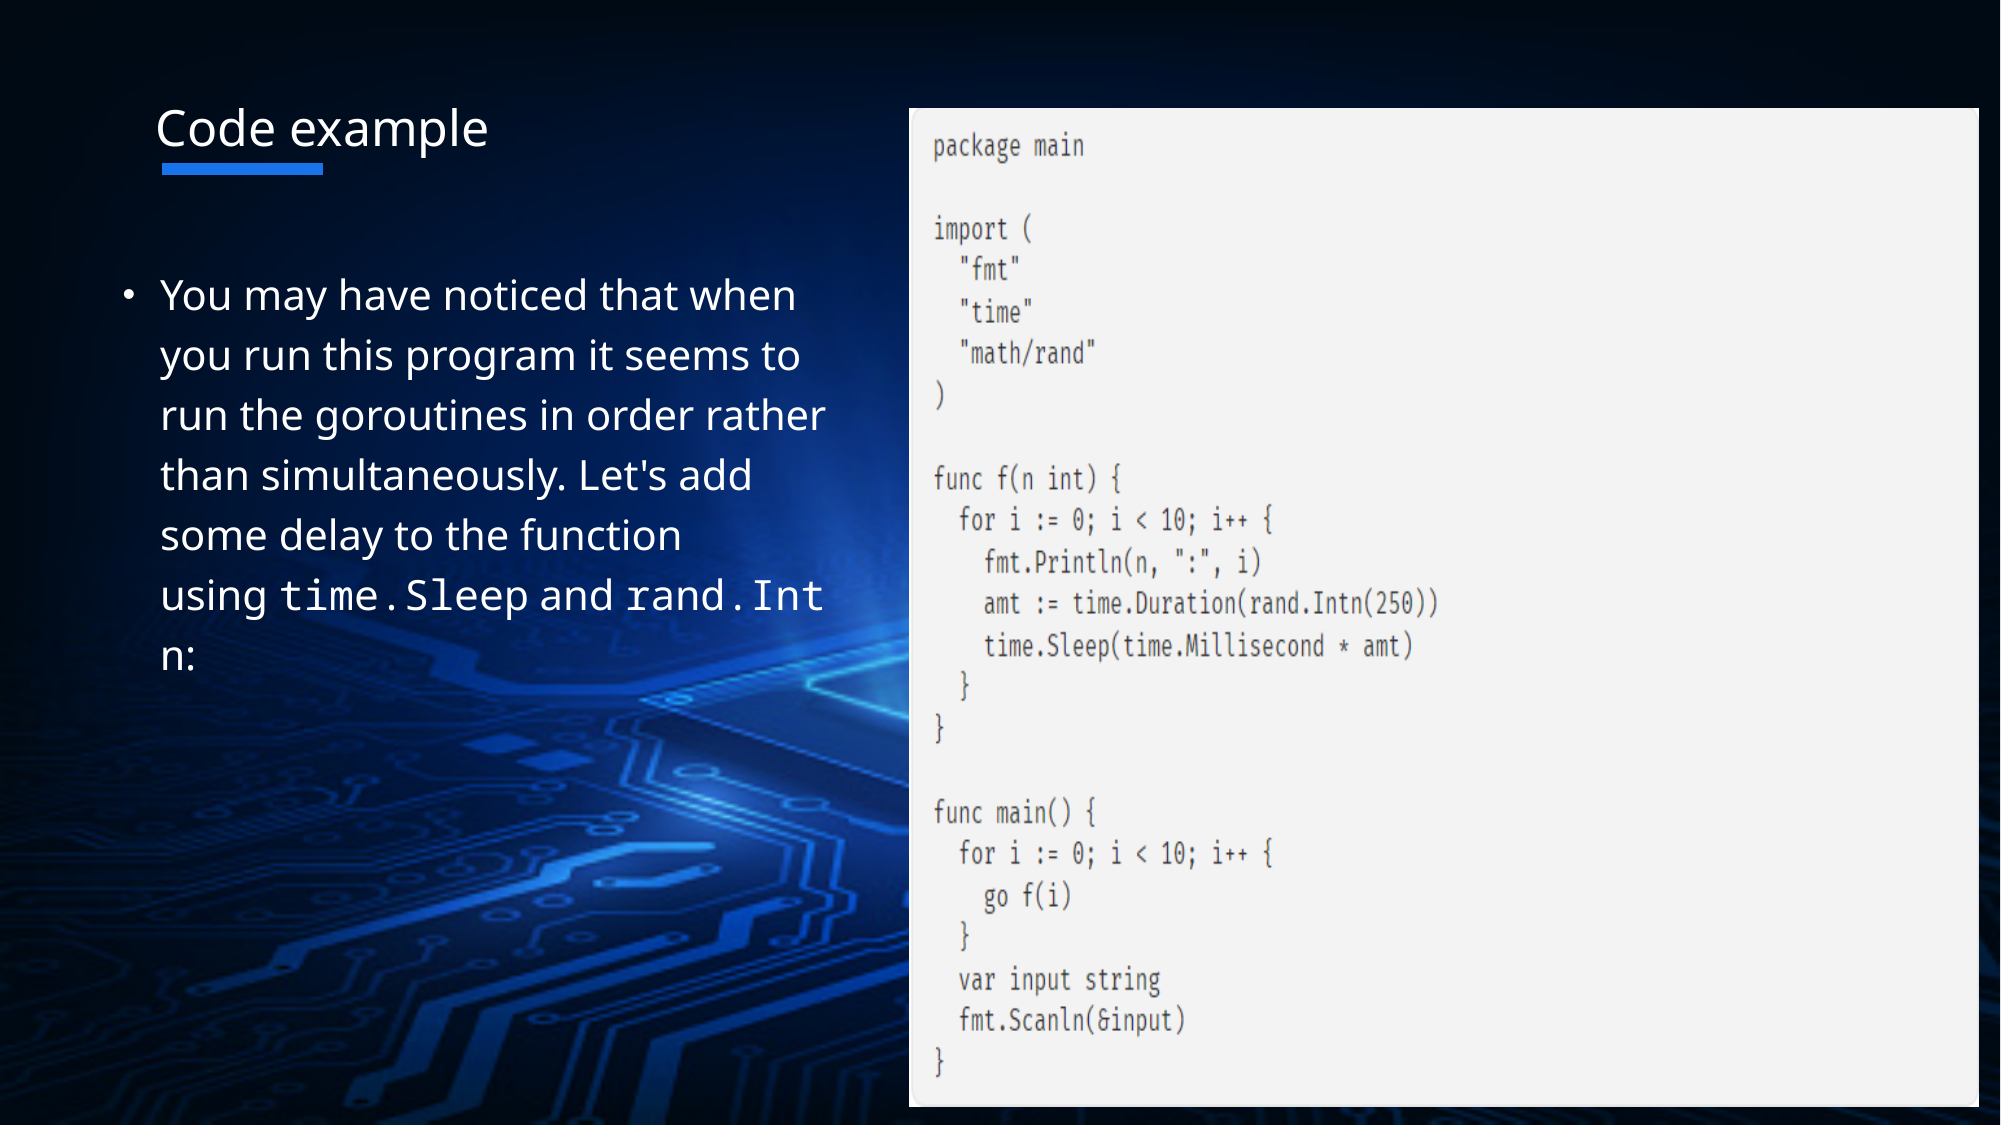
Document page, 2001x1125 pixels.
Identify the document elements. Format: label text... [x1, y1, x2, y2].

title Code example [140, 88, 606, 208]
picture [0, 0, 2001, 1125]
list You may have noticed that when you run this program it seems to run the goroutines in order rather than simultaneously. Let's add some delay to the function using time.Sleep and rand.Intn: [107, 251, 861, 758]
